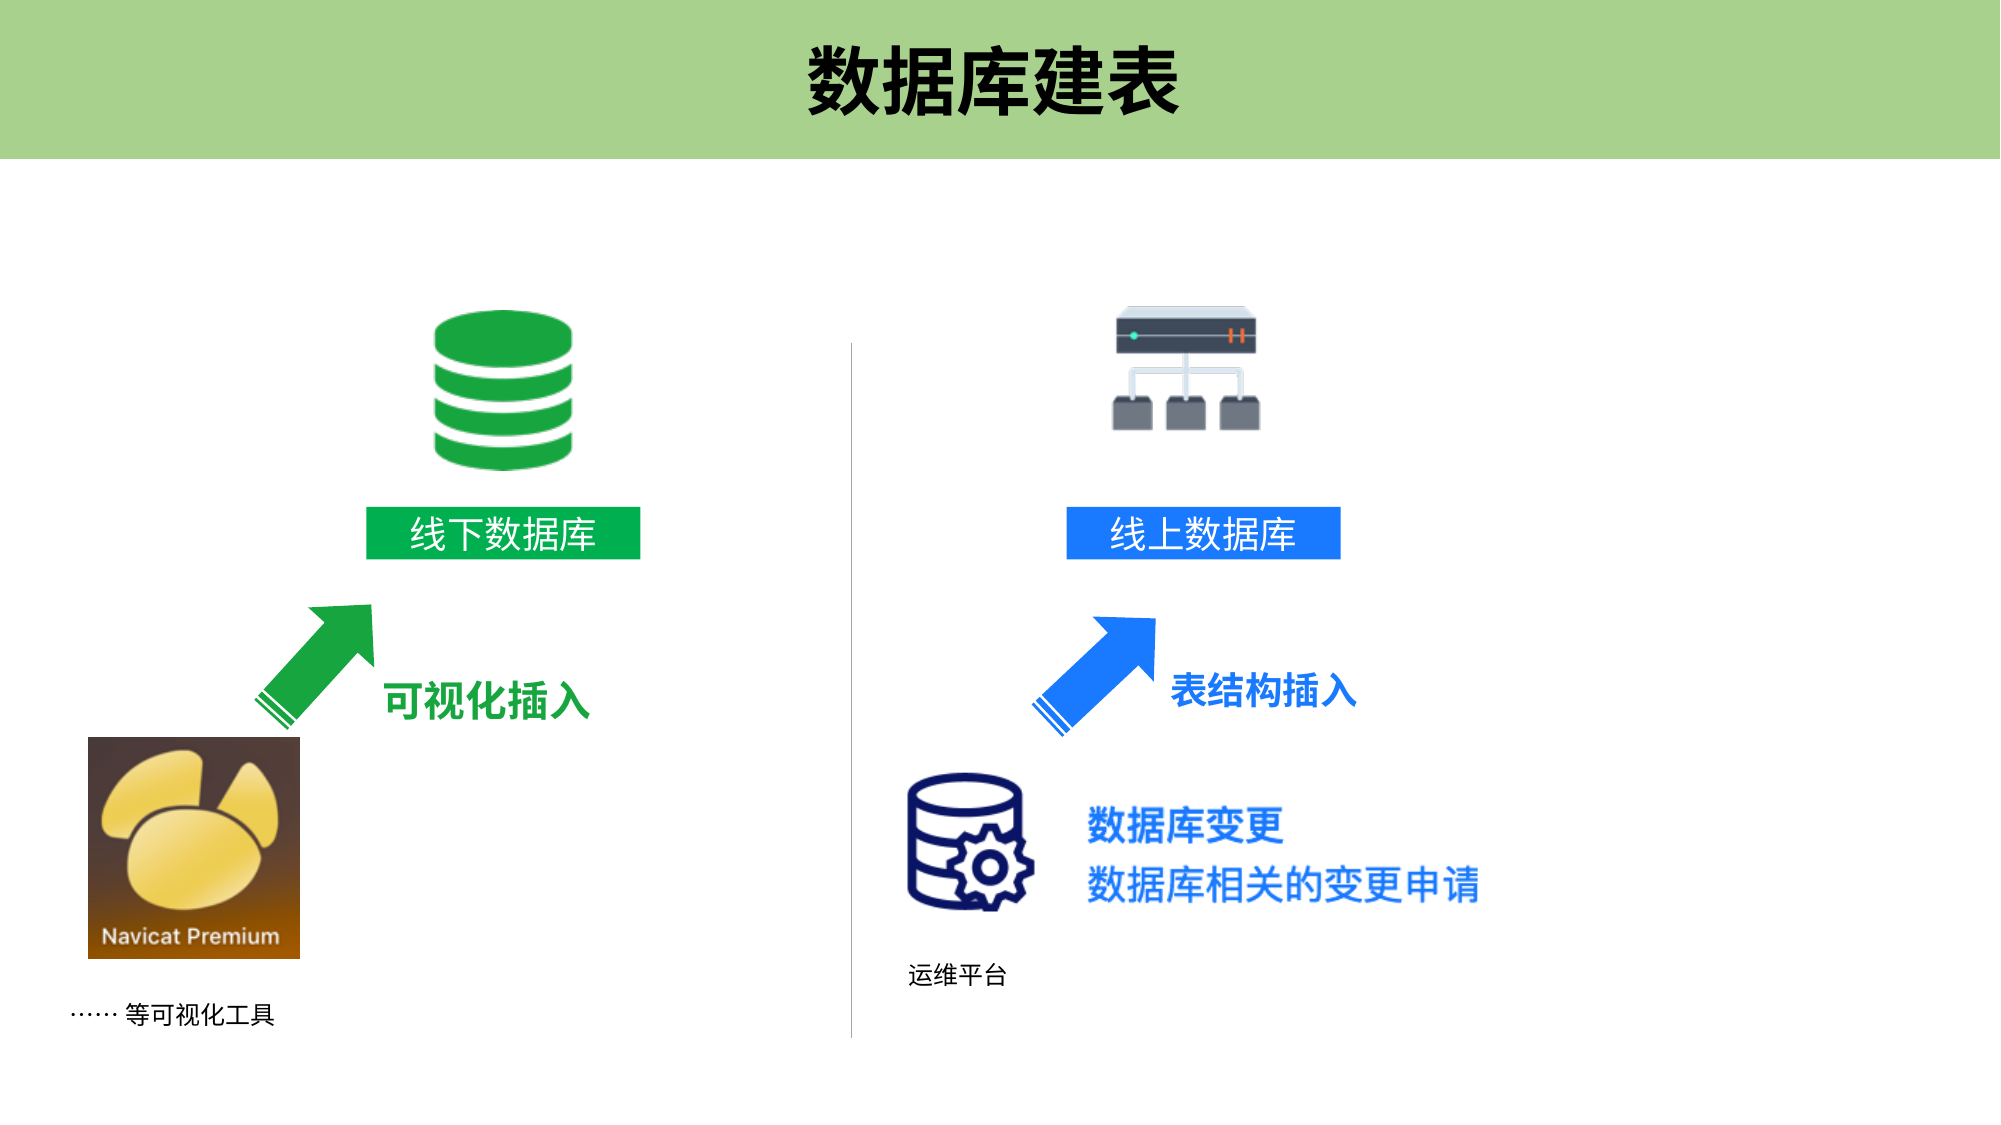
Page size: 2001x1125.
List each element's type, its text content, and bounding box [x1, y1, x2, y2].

text_box 线下数据库 [365, 506, 641, 560]
text_box [1030, 615, 1157, 739]
text_box 运维平台 [894, 952, 1024, 997]
text_box 可视化插入 [367, 667, 606, 733]
text_box [252, 603, 376, 732]
text_box ……等可视化工具 [54, 992, 291, 1038]
text_box 数据库建表 [0, 0, 2000, 160]
picture [1109, 291, 1264, 446]
picture [423, 310, 584, 471]
text_box 表结构插入 [1155, 659, 1373, 720]
picture [88, 737, 300, 959]
picture [894, 756, 1478, 940]
text_box 线上数据库 [1066, 506, 1342, 560]
